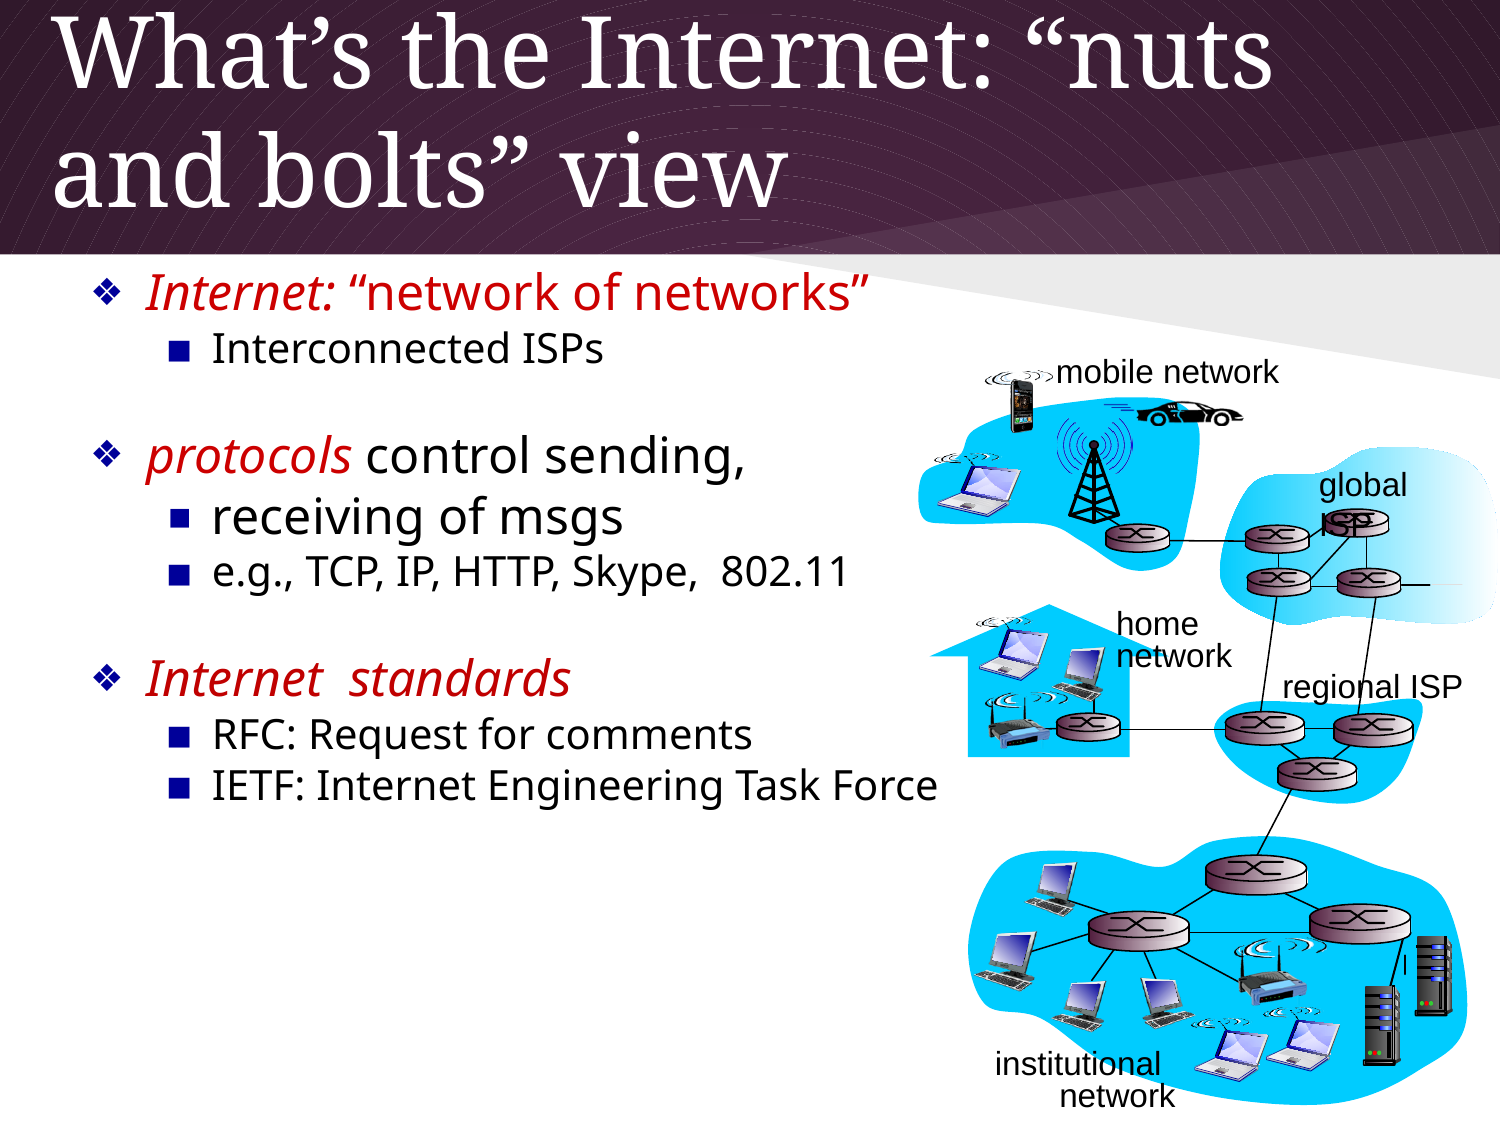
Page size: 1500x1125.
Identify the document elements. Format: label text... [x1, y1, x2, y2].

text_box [916, 342, 1500, 1122]
text_box What’s the Internet: “nuts and bolts” view [34, 31, 1410, 185]
list Internet: “network of networks” Interconnected ISPs protocols control sending, receiving of msgs e.g., TCP, IP, HTTP, Skype, 802.11 Internet standards RFC: Request for comments IETF: Internet Engineering Task Force [75, 262, 1425, 1078]
